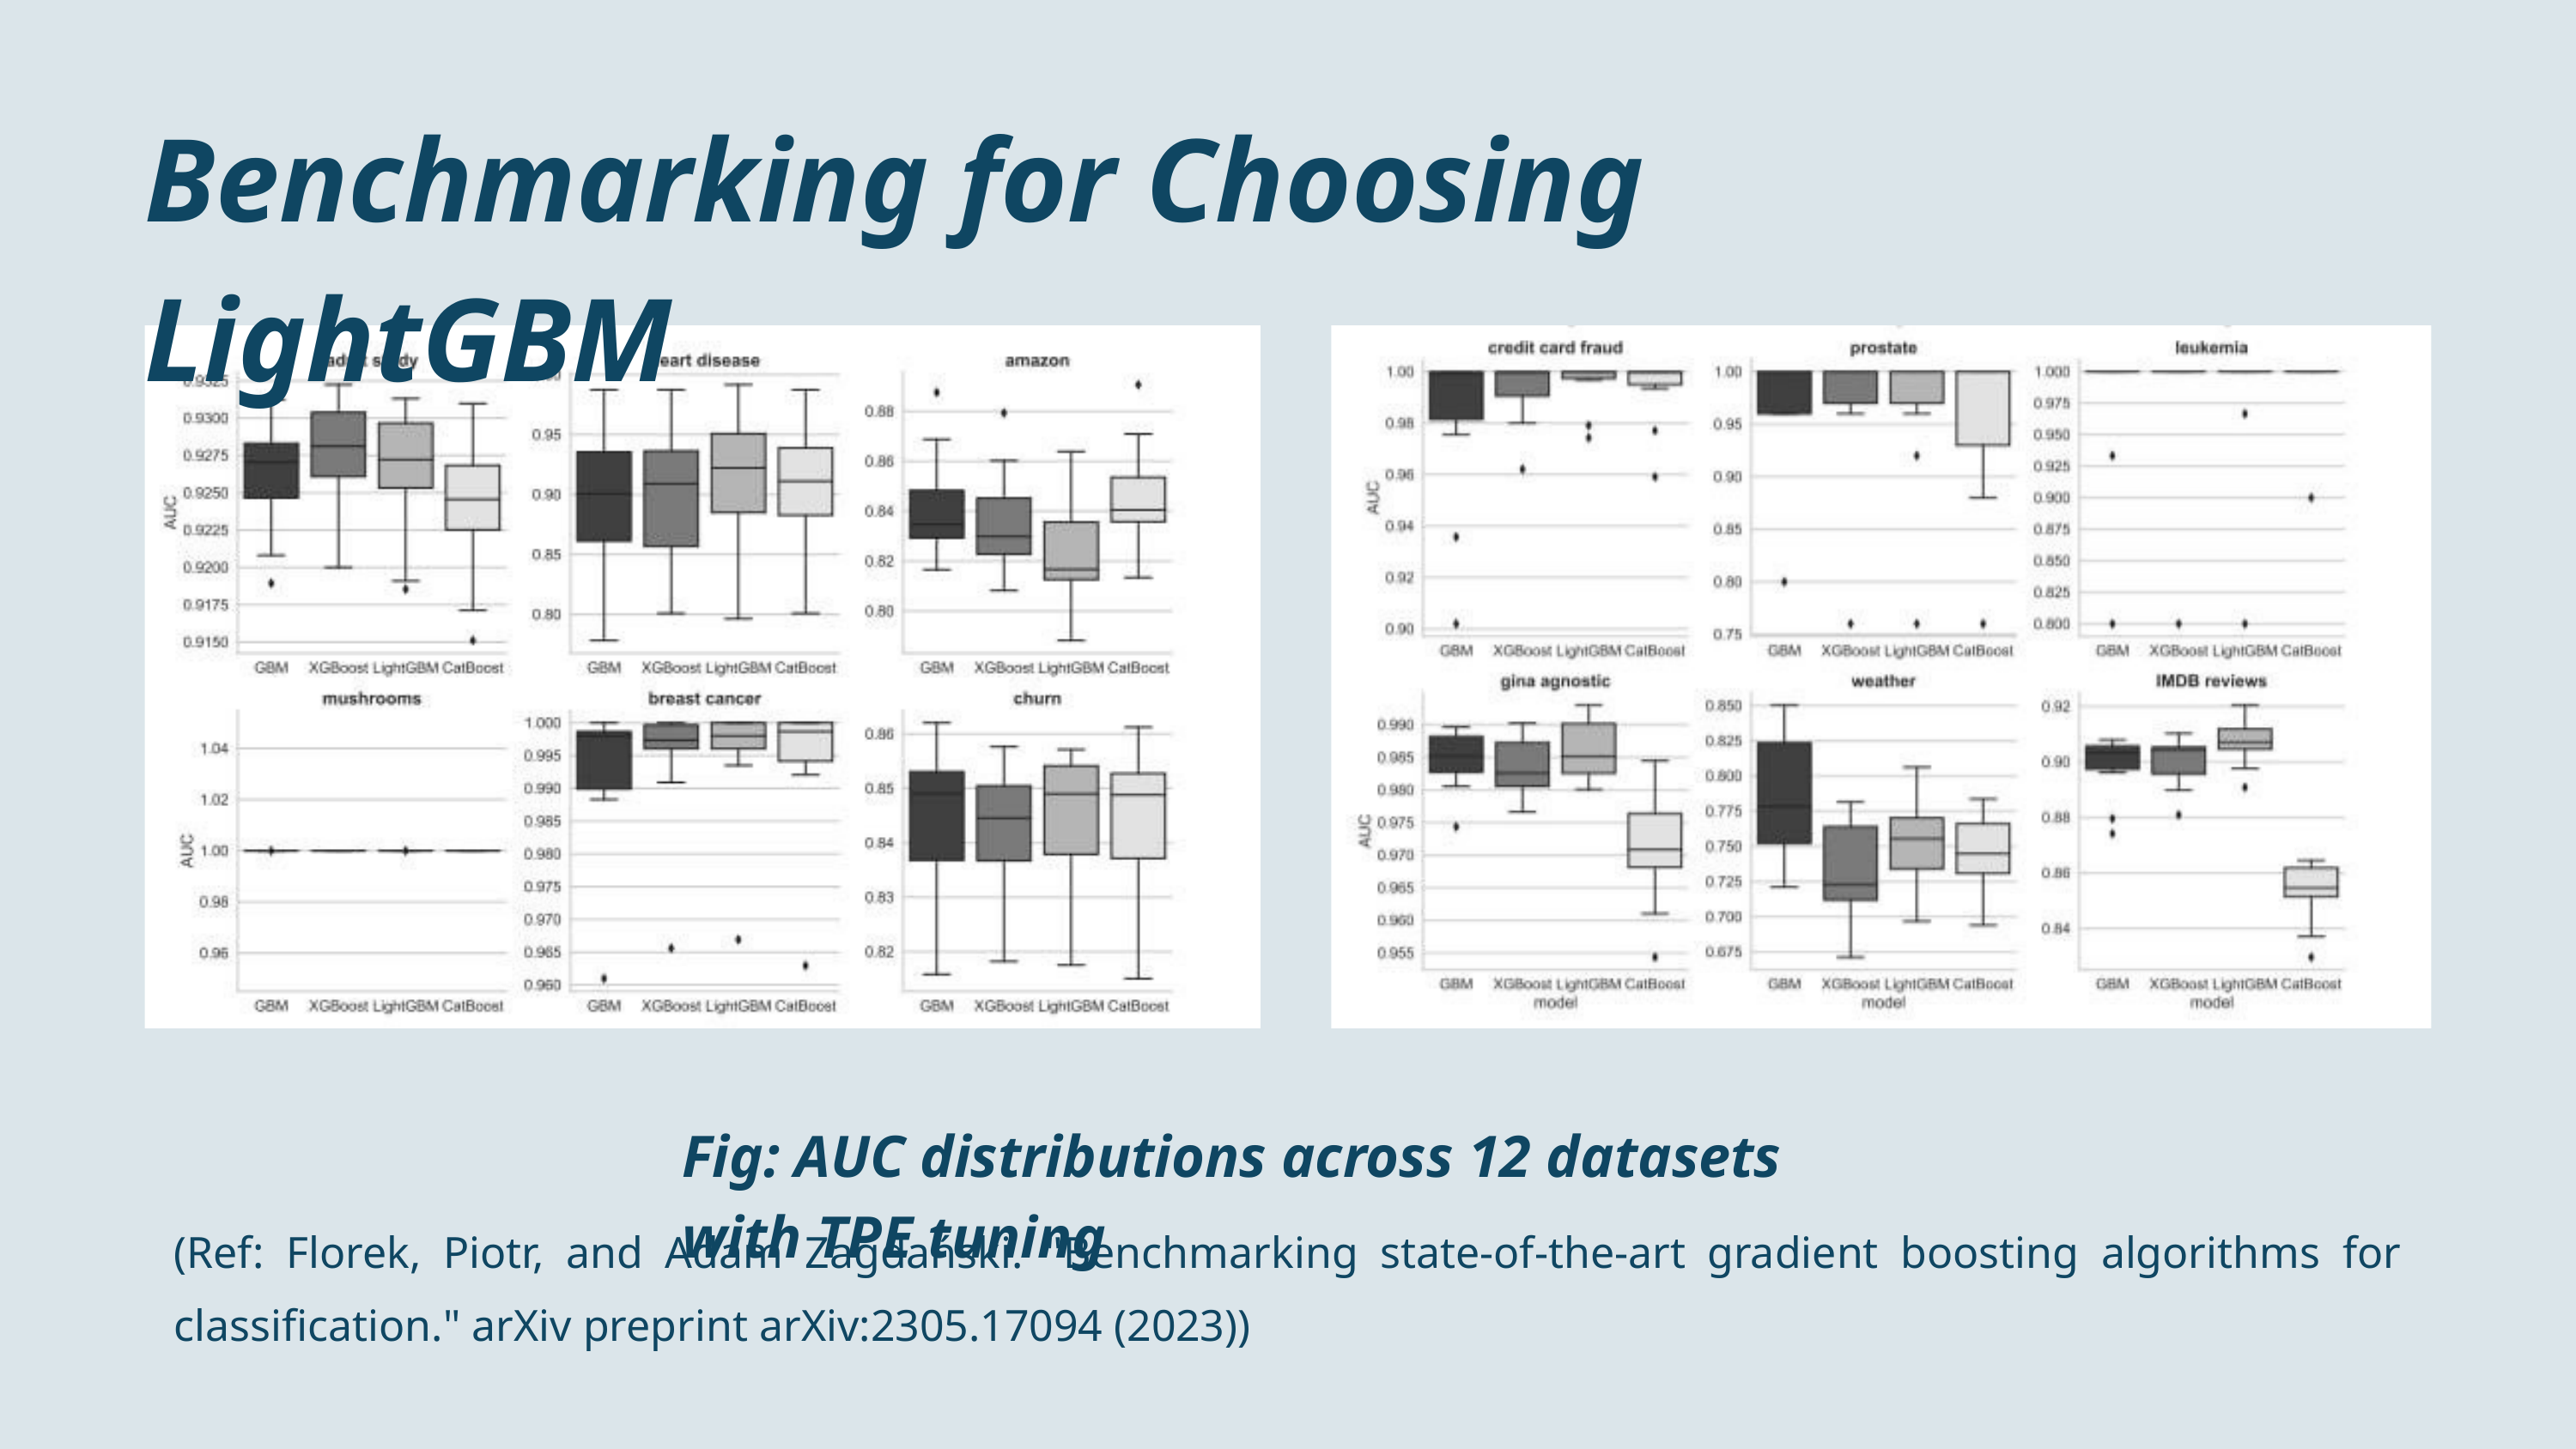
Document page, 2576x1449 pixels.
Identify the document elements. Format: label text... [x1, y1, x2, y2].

text_box Fig: AUC distributions across 12 datasets with TPE tuning [682, 1108, 1894, 1270]
text_box (Ref: Florek, Piotr, and Adam Zagdański. "Benchmarking state-of-the-art gradient boosting algorithms for classification." arXiv preprint arXiv:2305.17094 (2023)) [173, 1203, 2403, 1350]
text_box [144, 405, 1261, 1029]
text_box [1331, 325, 2432, 1029]
text_box Benchmarking for Choosing LightGBM [144, 84, 1783, 405]
